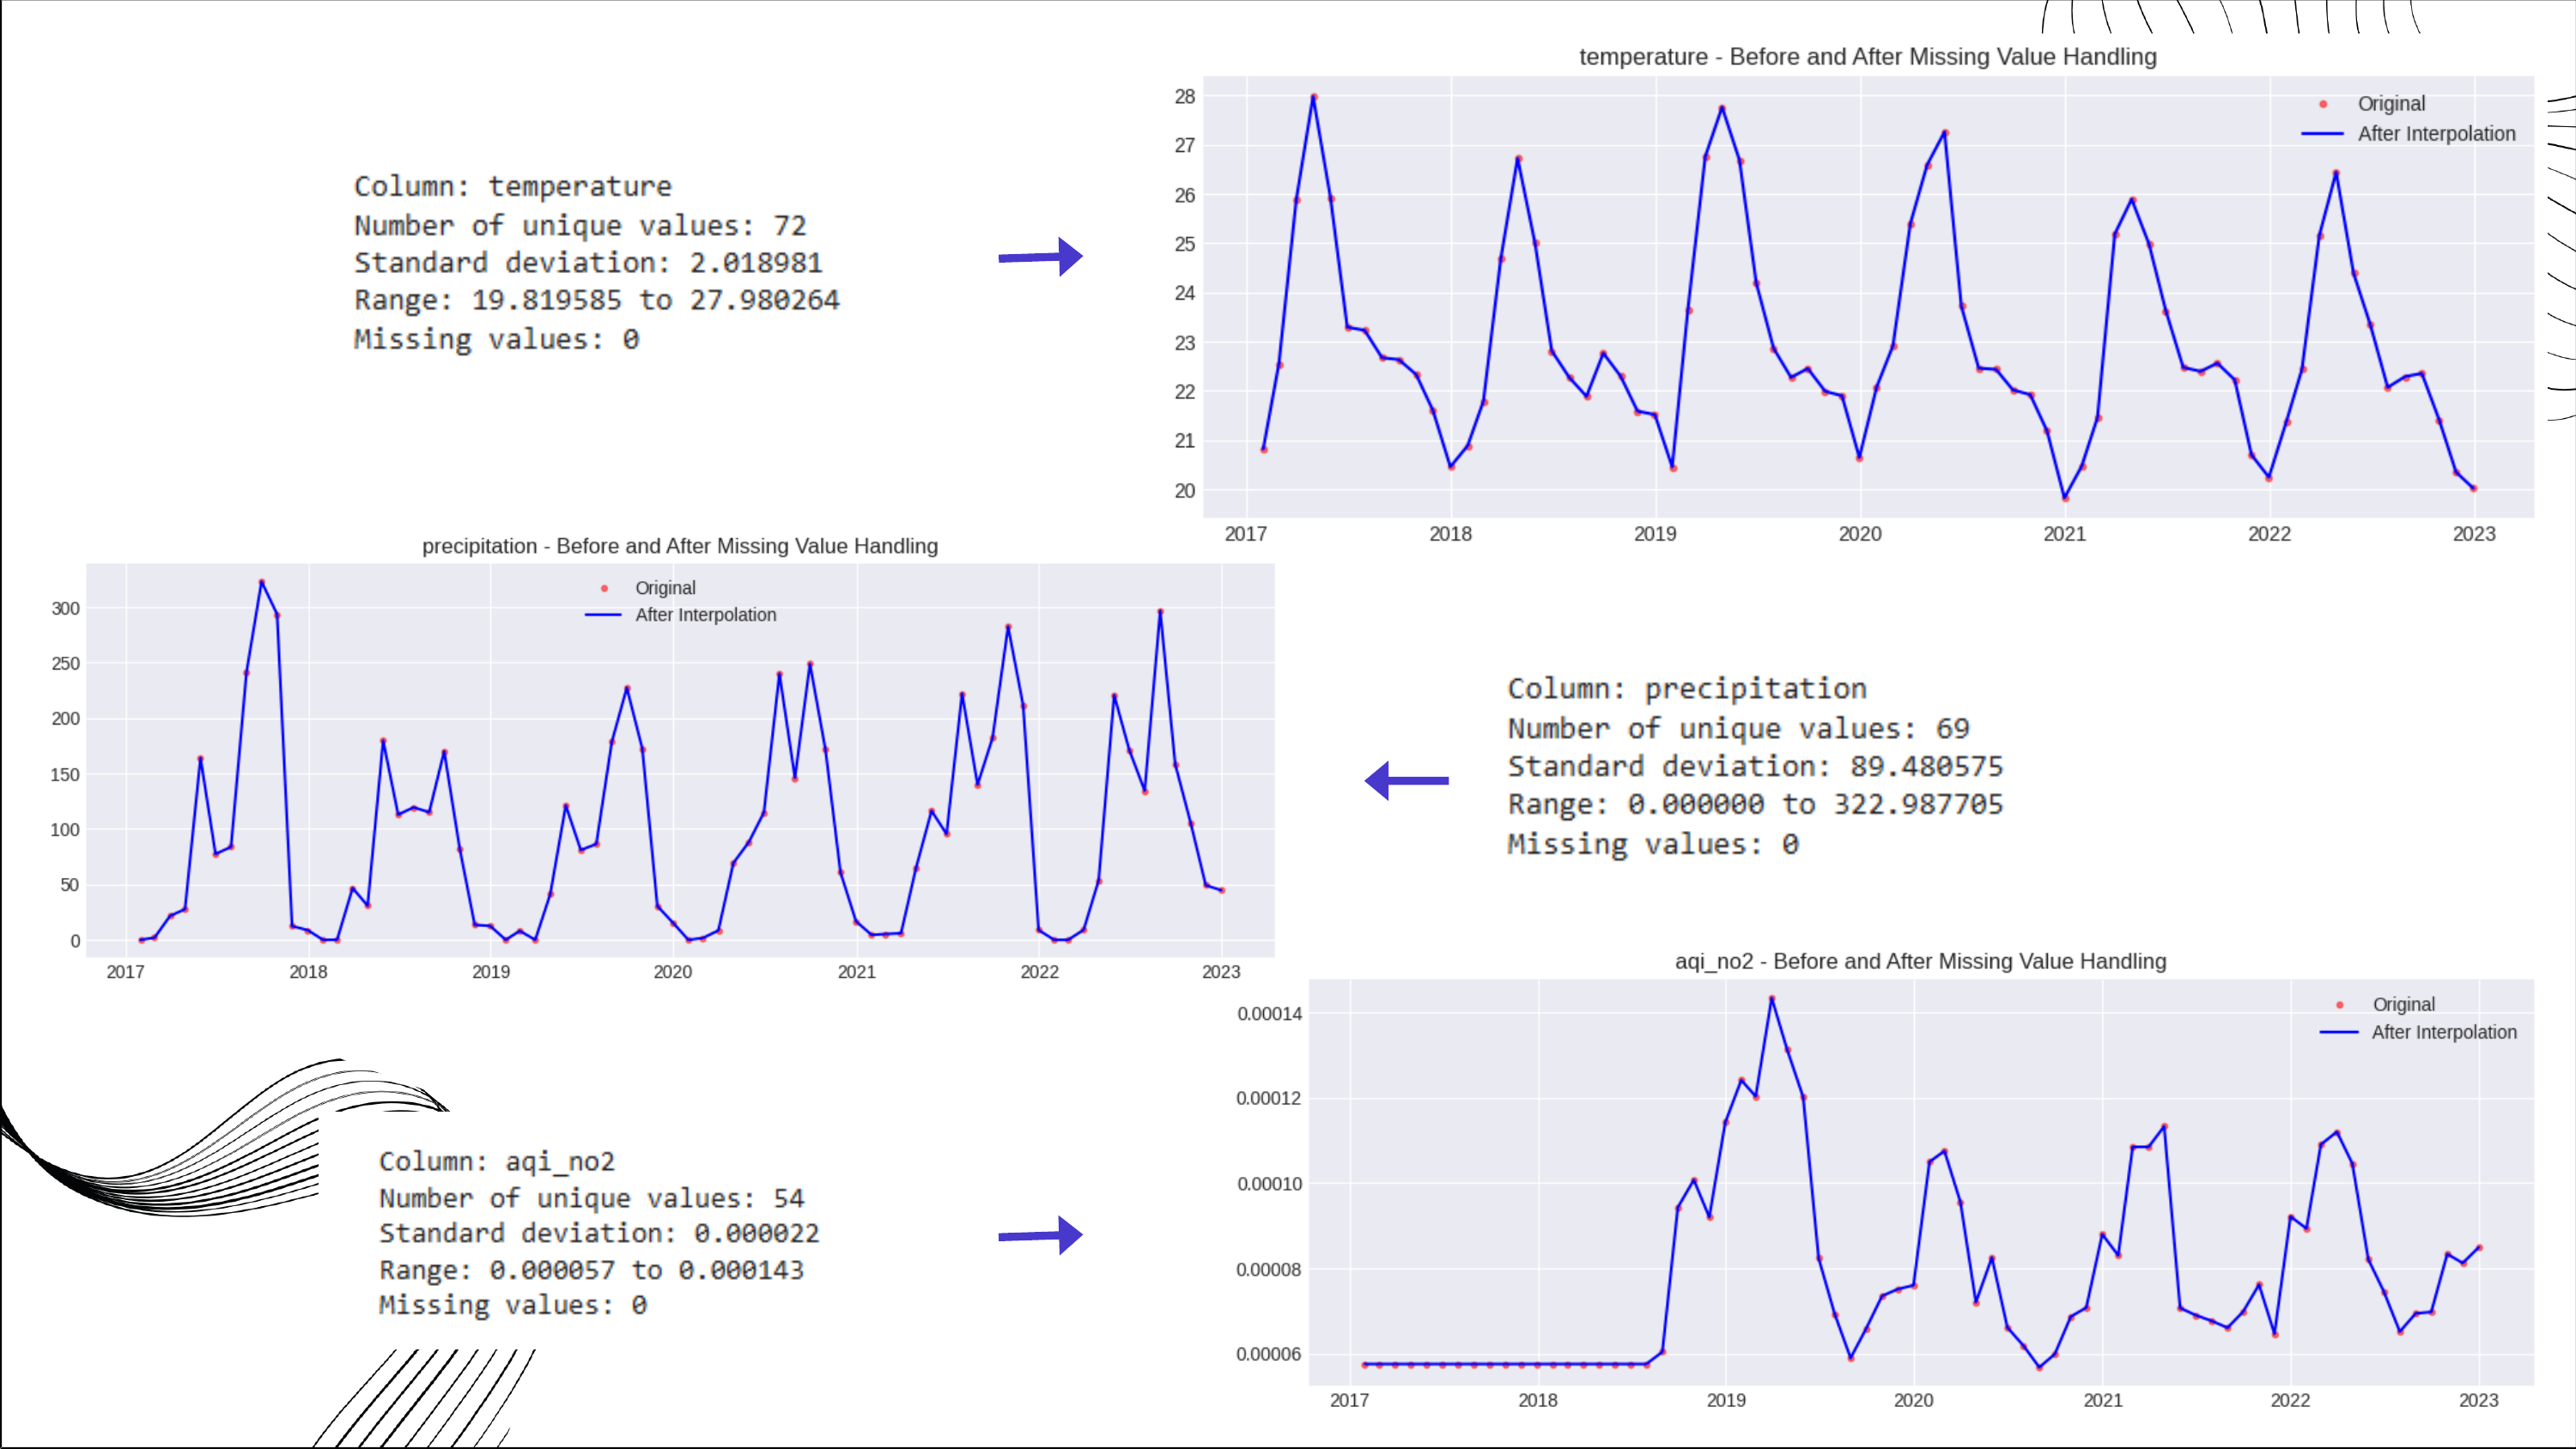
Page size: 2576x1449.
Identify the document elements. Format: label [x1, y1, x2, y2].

text_box [0, 0, 2576, 1449]
